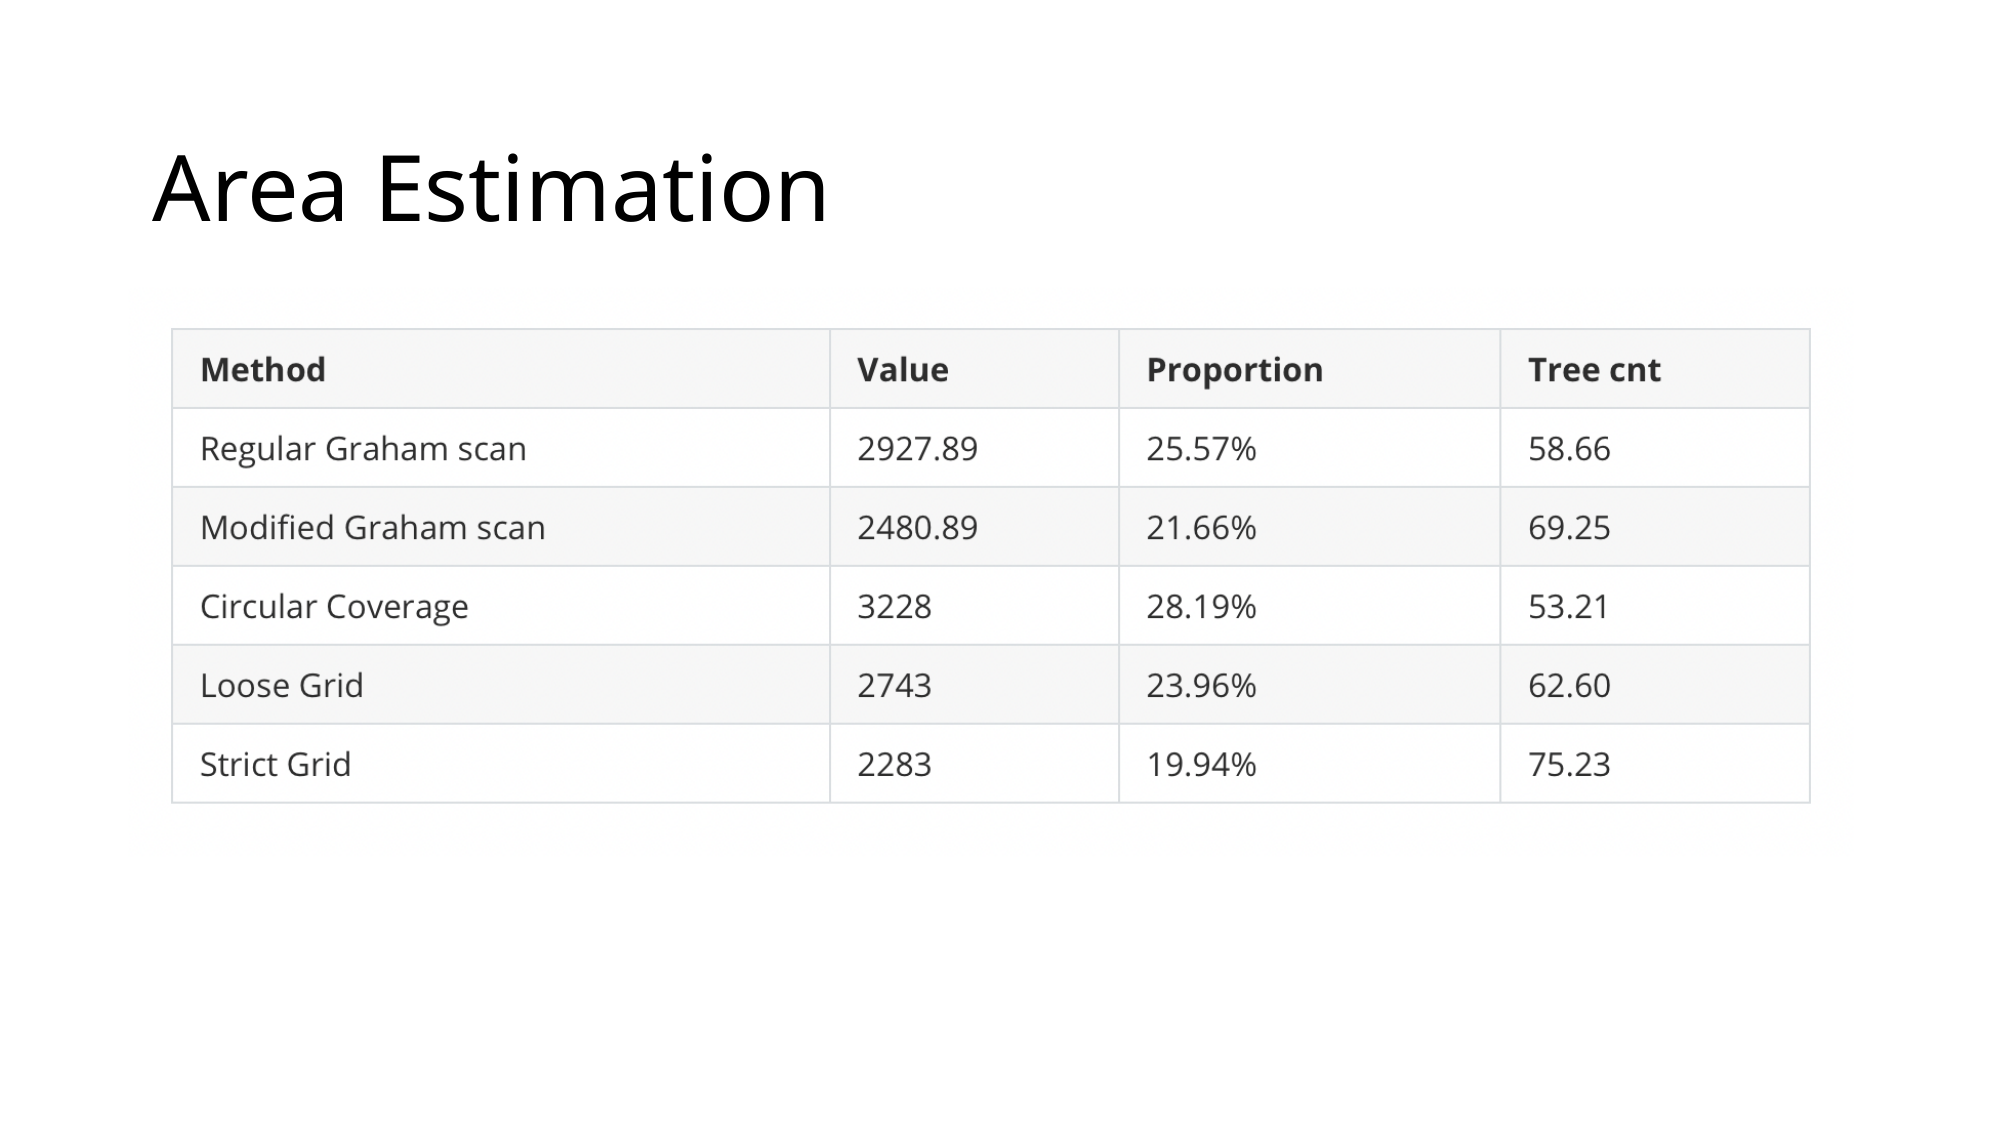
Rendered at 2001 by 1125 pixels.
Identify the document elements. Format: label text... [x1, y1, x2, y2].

text_box Area Estimation [137, 59, 1863, 278]
picture [128, 287, 1854, 858]
